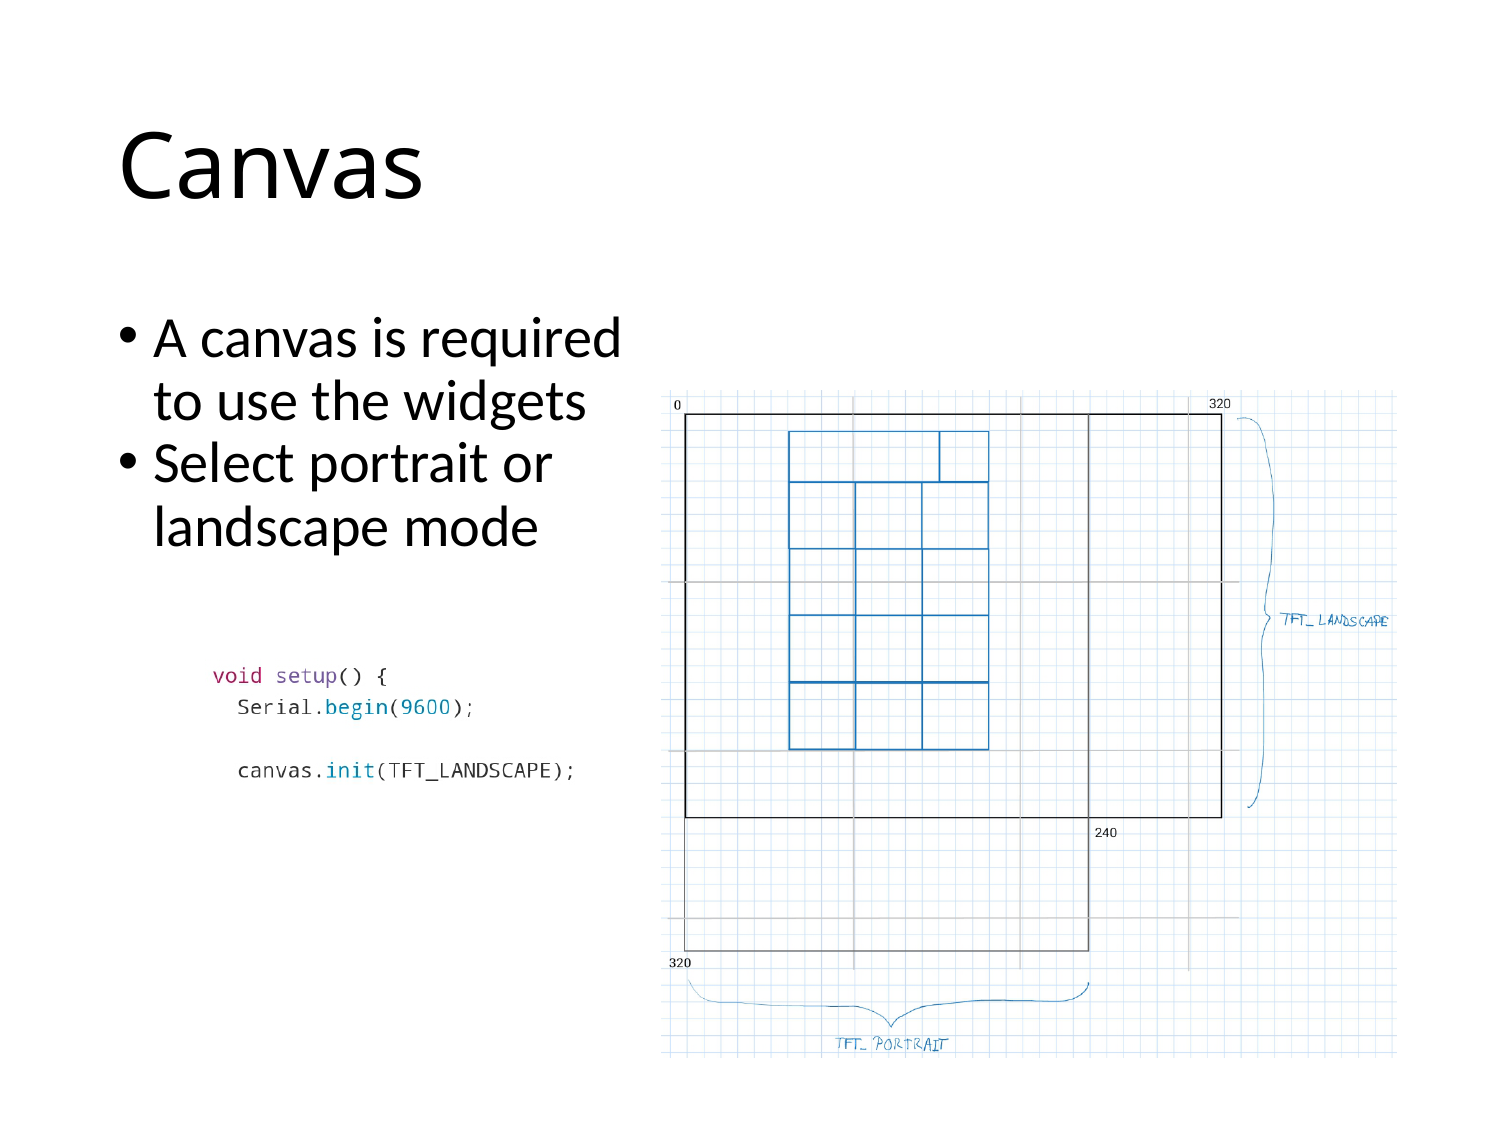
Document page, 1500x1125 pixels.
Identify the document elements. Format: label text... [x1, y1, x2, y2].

picture [660, 390, 1397, 1058]
picture [197, 649, 586, 799]
text_box Canvas [103, 59, 1397, 278]
text_box A canvas is required to use the widgets Select portrait or landscape mode [103, 299, 680, 1014]
